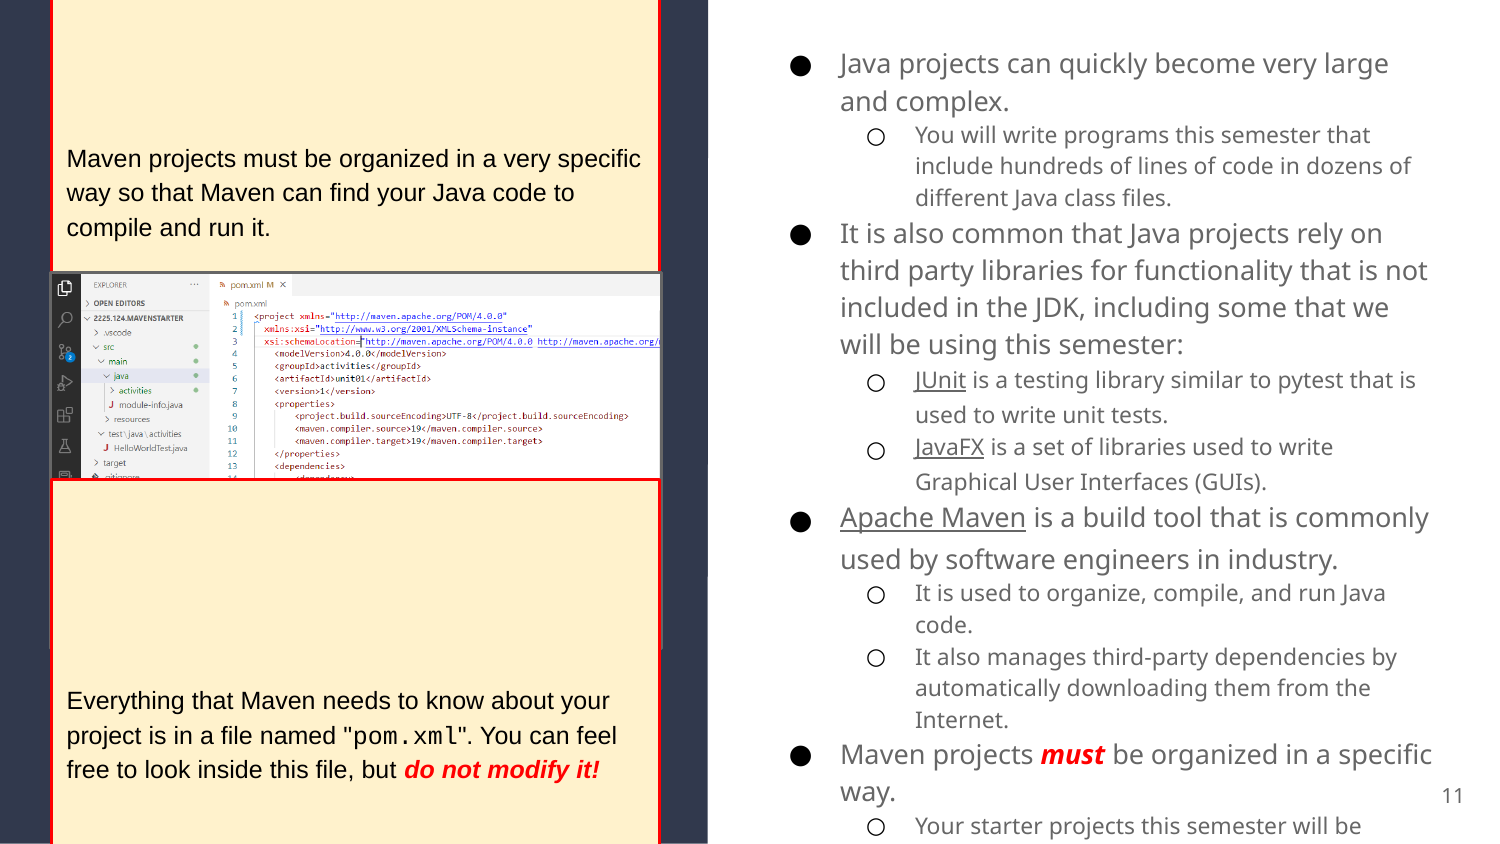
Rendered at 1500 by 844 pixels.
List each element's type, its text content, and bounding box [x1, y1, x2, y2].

slide_number ‹#› [1389, 764, 1480, 830]
list Everything that Maven needs to know about your project is in a file named "pom.xml". You can feel free to look inside this file, but do not modify it! [50, 654, 661, 844]
list Java projects can quickly become very large and complex. You will write programs this semester that include hundreds of lines of code in dozens of different Java class files. It is also common that Java projects rely on third party libraries for functionality that is not included in the JDK, including some that we will be using this semester: JUnit is a testing library similar to pytest that is used to write unit tests. JavaFX is a set of libraries used to write Graphical User Interfaces (GUIs). Apache Maven is a build tool that is commonly used by software engineers in industry. It is used to organize, compile, and run Java code. It also manages third-party dependencies by automatically downloading them from the Internet. Maven projects must be organized in a specific way. Your starter projects this semester will be configured to use Maven by default. [750, 26, 1453, 844]
picture [51, 274, 660, 648]
list Maven projects must be organized in a very specific way so that Maven can find your Java code to compile and run it. [50, 0, 661, 271]
